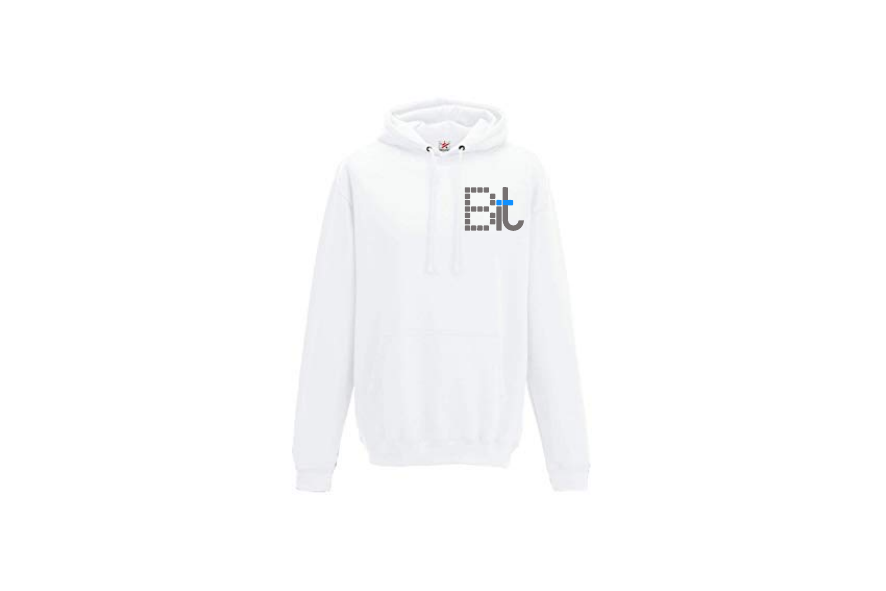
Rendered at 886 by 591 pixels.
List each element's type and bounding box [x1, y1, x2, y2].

picture [242, 95, 643, 496]
text_box [464, 187, 524, 231]
